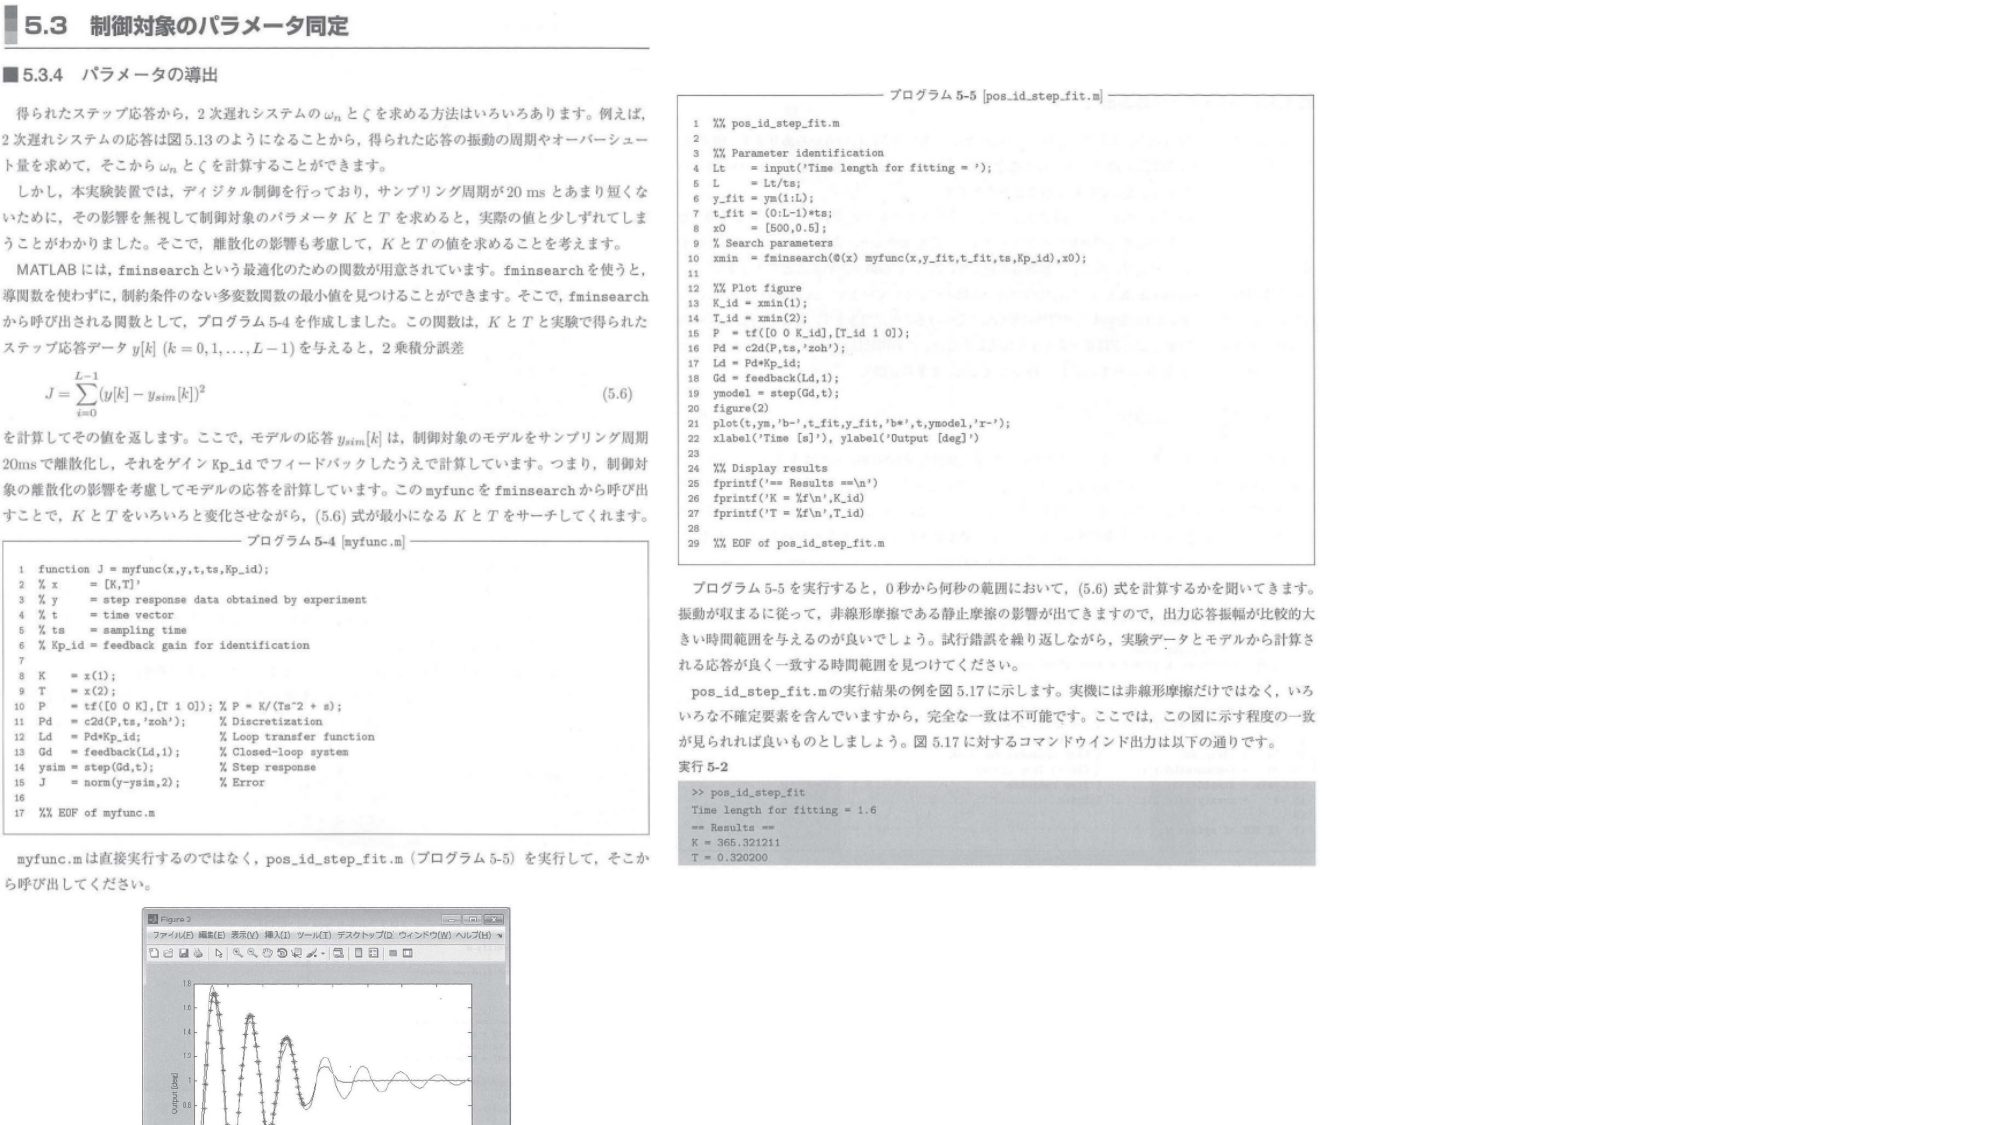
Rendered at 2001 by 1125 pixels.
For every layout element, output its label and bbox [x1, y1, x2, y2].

picture [670, 88, 1321, 870]
picture [0, 0, 651, 896]
picture [137, 904, 513, 1125]
